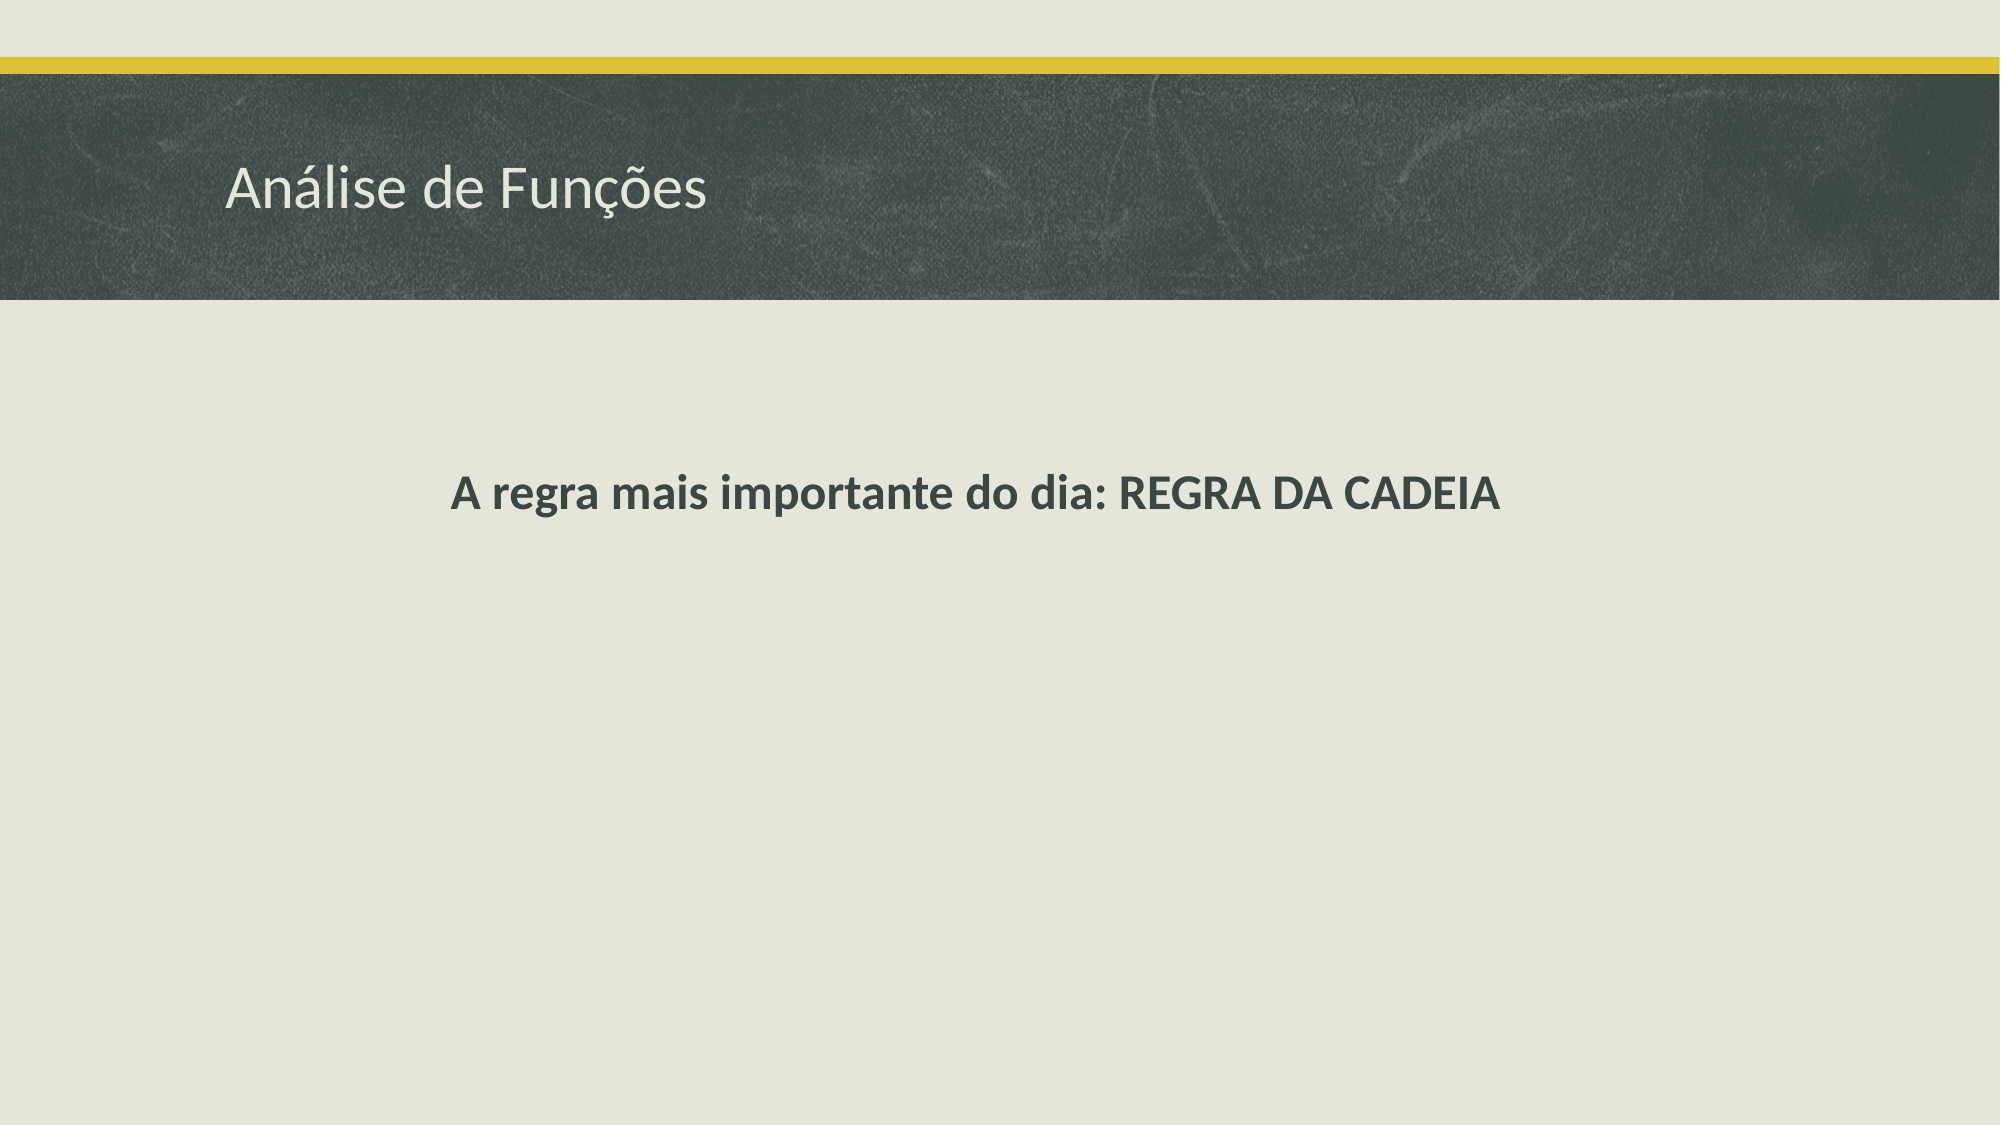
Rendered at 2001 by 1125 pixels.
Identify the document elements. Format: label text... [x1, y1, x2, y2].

picture [0, 74, 2000, 300]
text_box A regra mais importante do dia: REGRA DA CADEIA [36, 452, 1915, 748]
title Análise de Funções [210, 75, 1790, 299]
